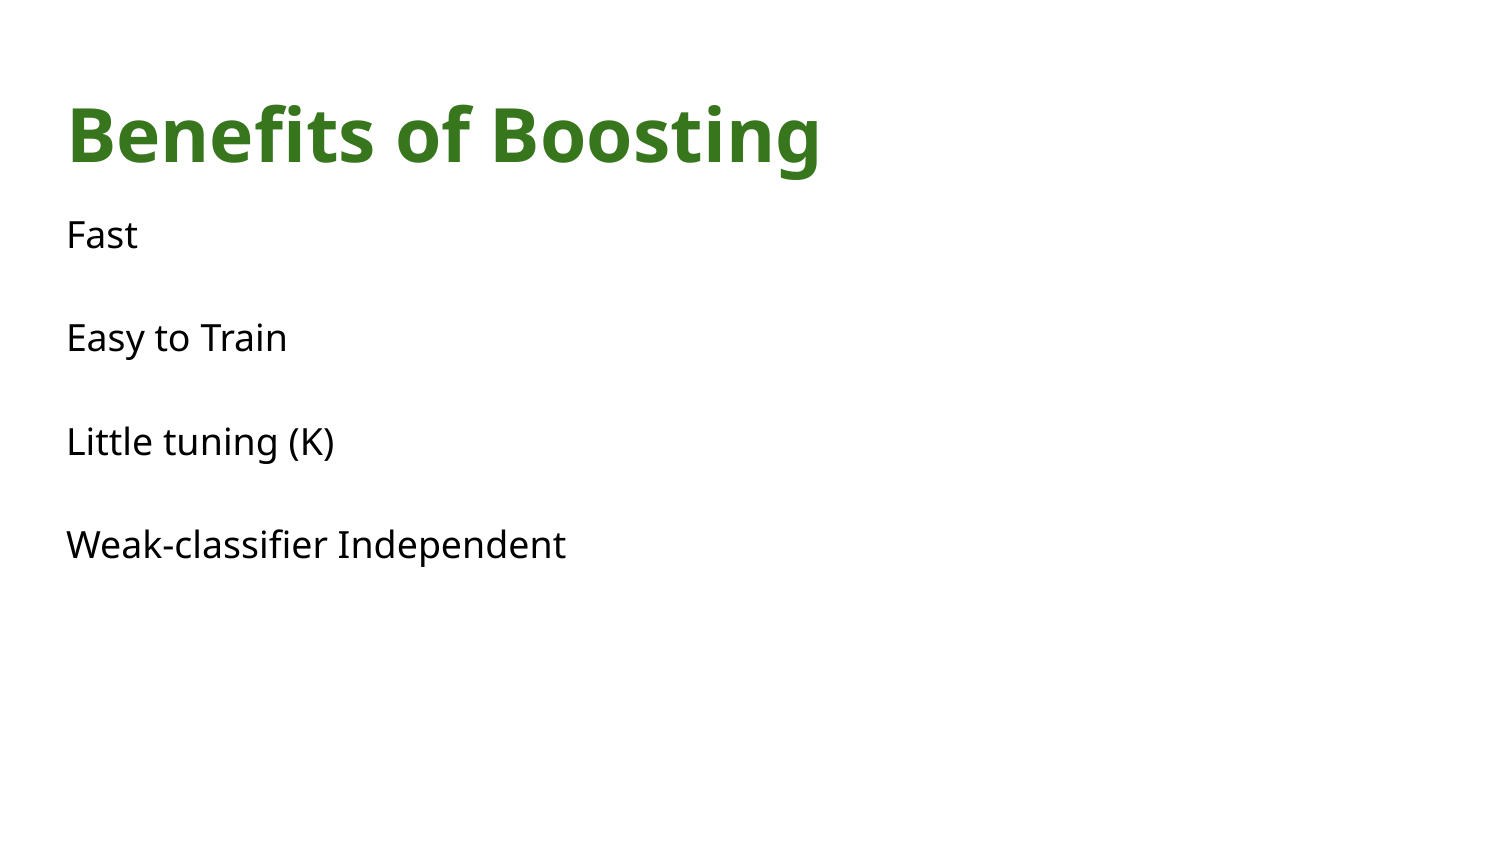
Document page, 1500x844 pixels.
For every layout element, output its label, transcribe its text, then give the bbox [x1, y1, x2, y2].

list Fast Easy to Train Little tuning (K) Weak-classifier Independent [51, 189, 1449, 750]
title Benefits of Boosting [51, 72, 1449, 167]
